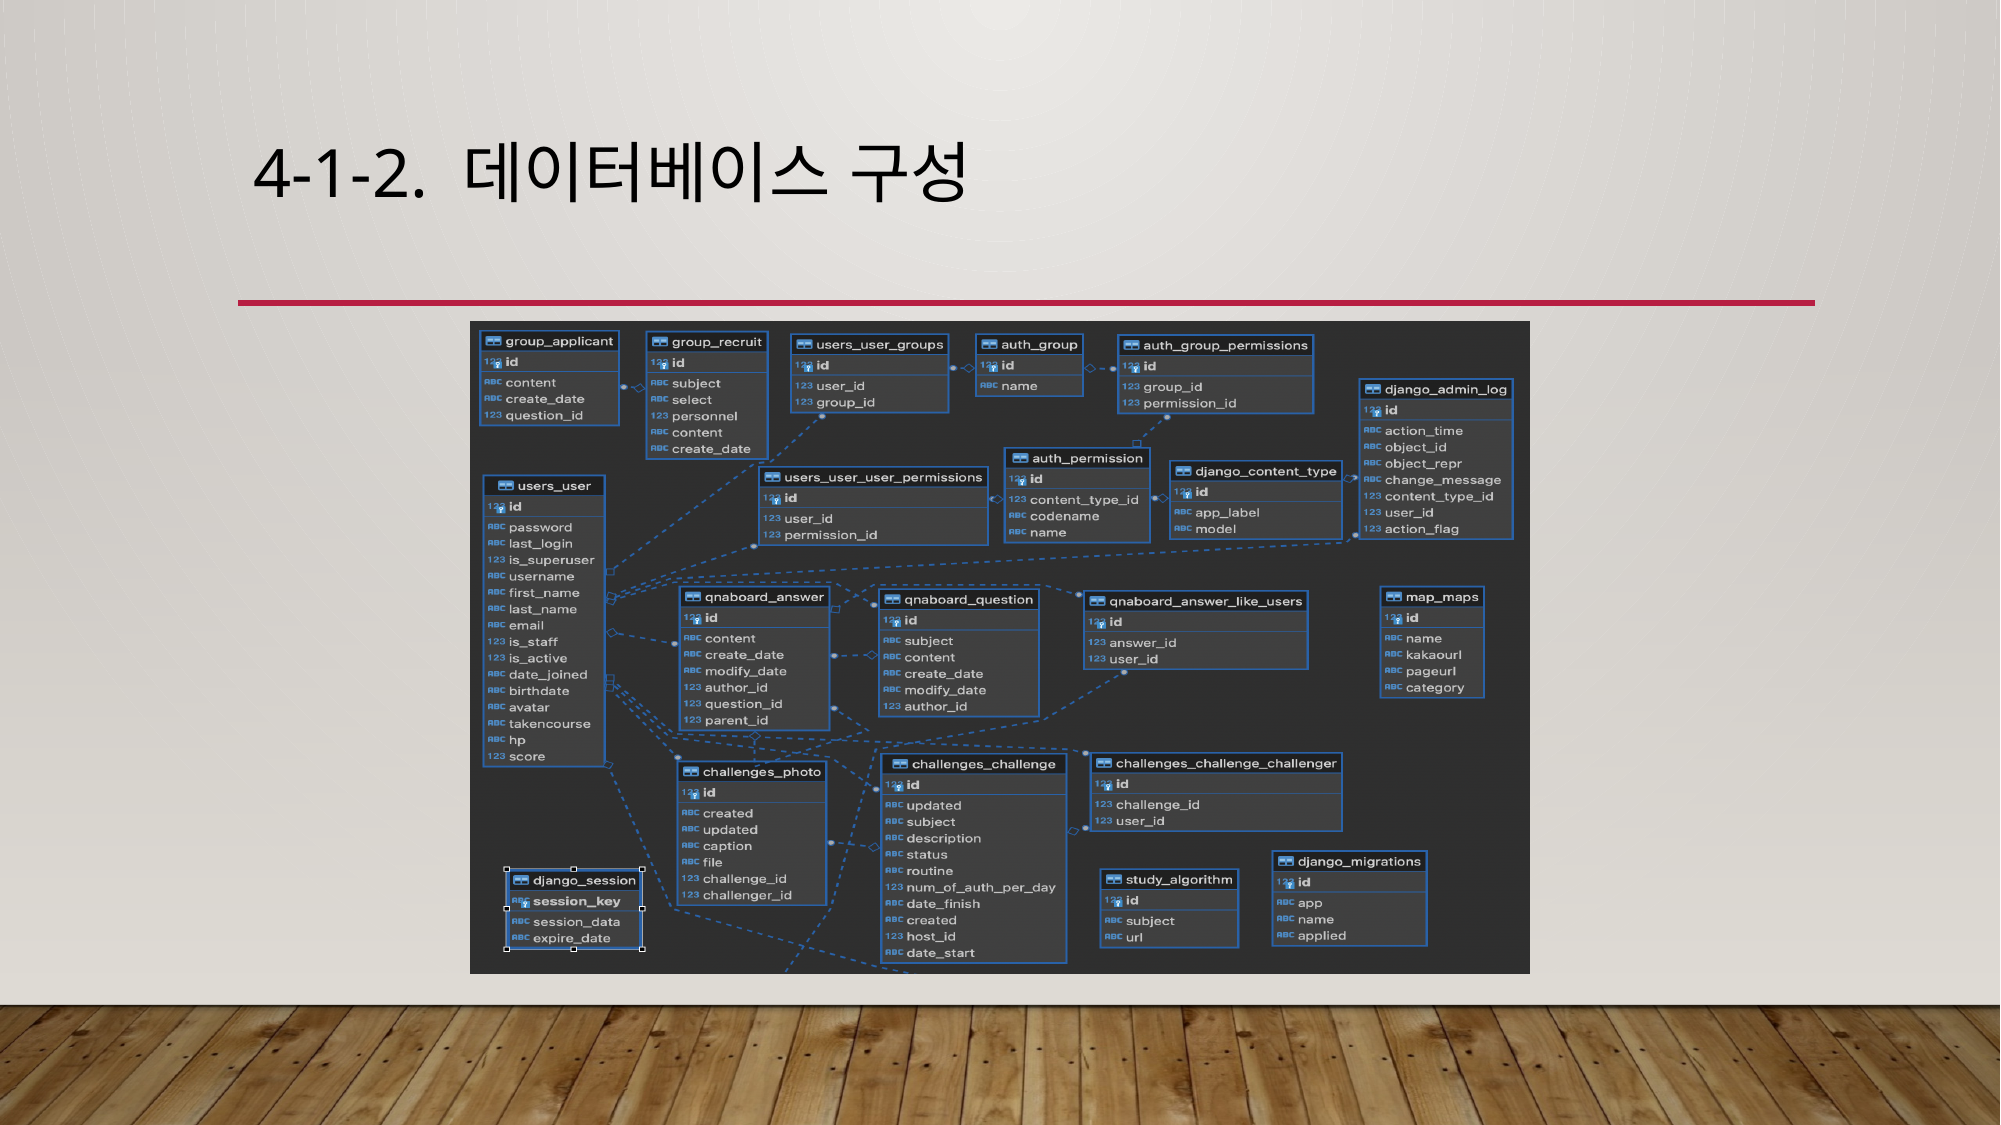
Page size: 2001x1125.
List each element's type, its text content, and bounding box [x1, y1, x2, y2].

picture [0, 1005, 2000, 1125]
picture [469, 320, 1531, 974]
title 4-1-2. 데이터베이스 구성 [238, 131, 1814, 305]
